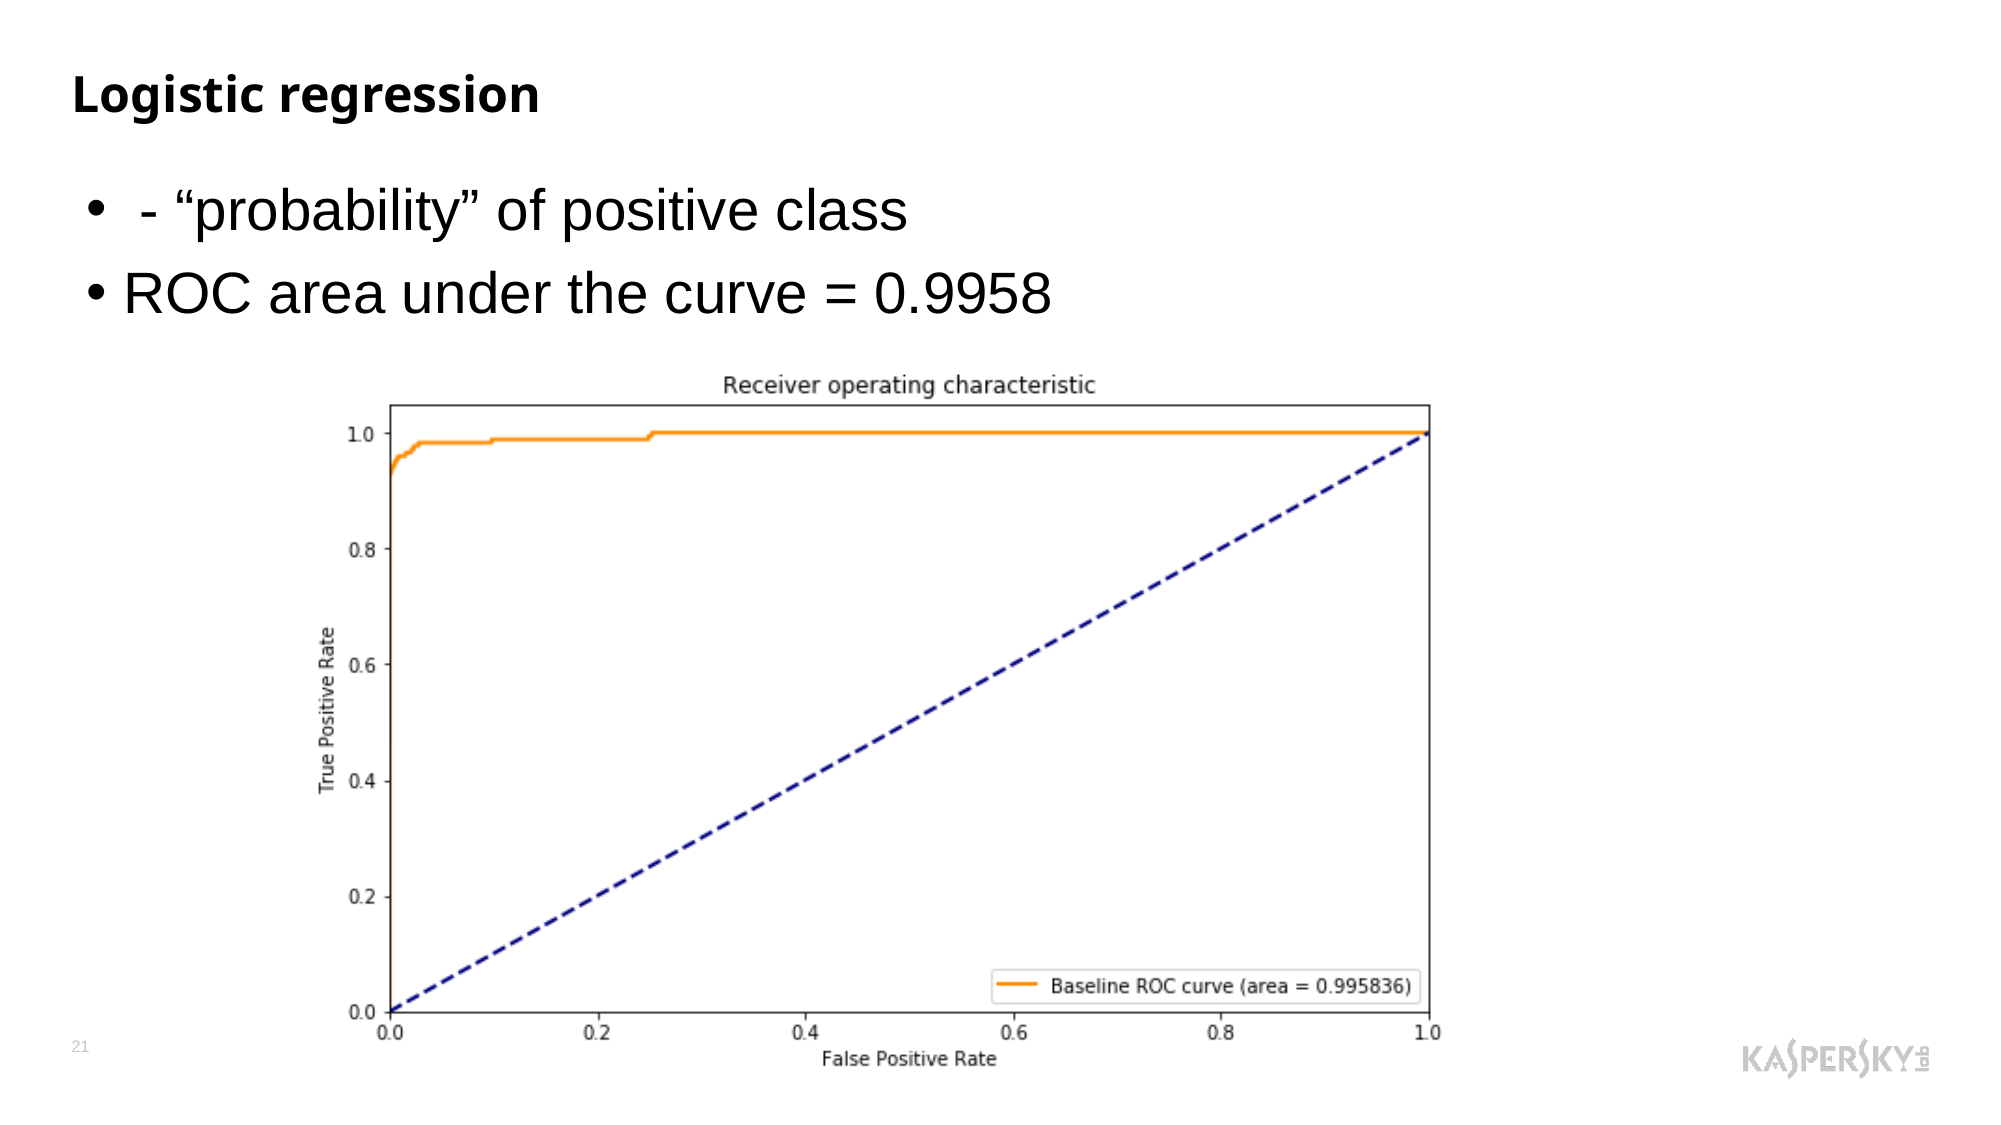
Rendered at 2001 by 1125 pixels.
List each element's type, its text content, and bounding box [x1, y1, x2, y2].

slide_number 21 [71, 1035, 110, 1083]
picture [308, 362, 1457, 1083]
picture [1735, 1031, 1936, 1087]
title Logistic regression [71, 69, 1929, 124]
